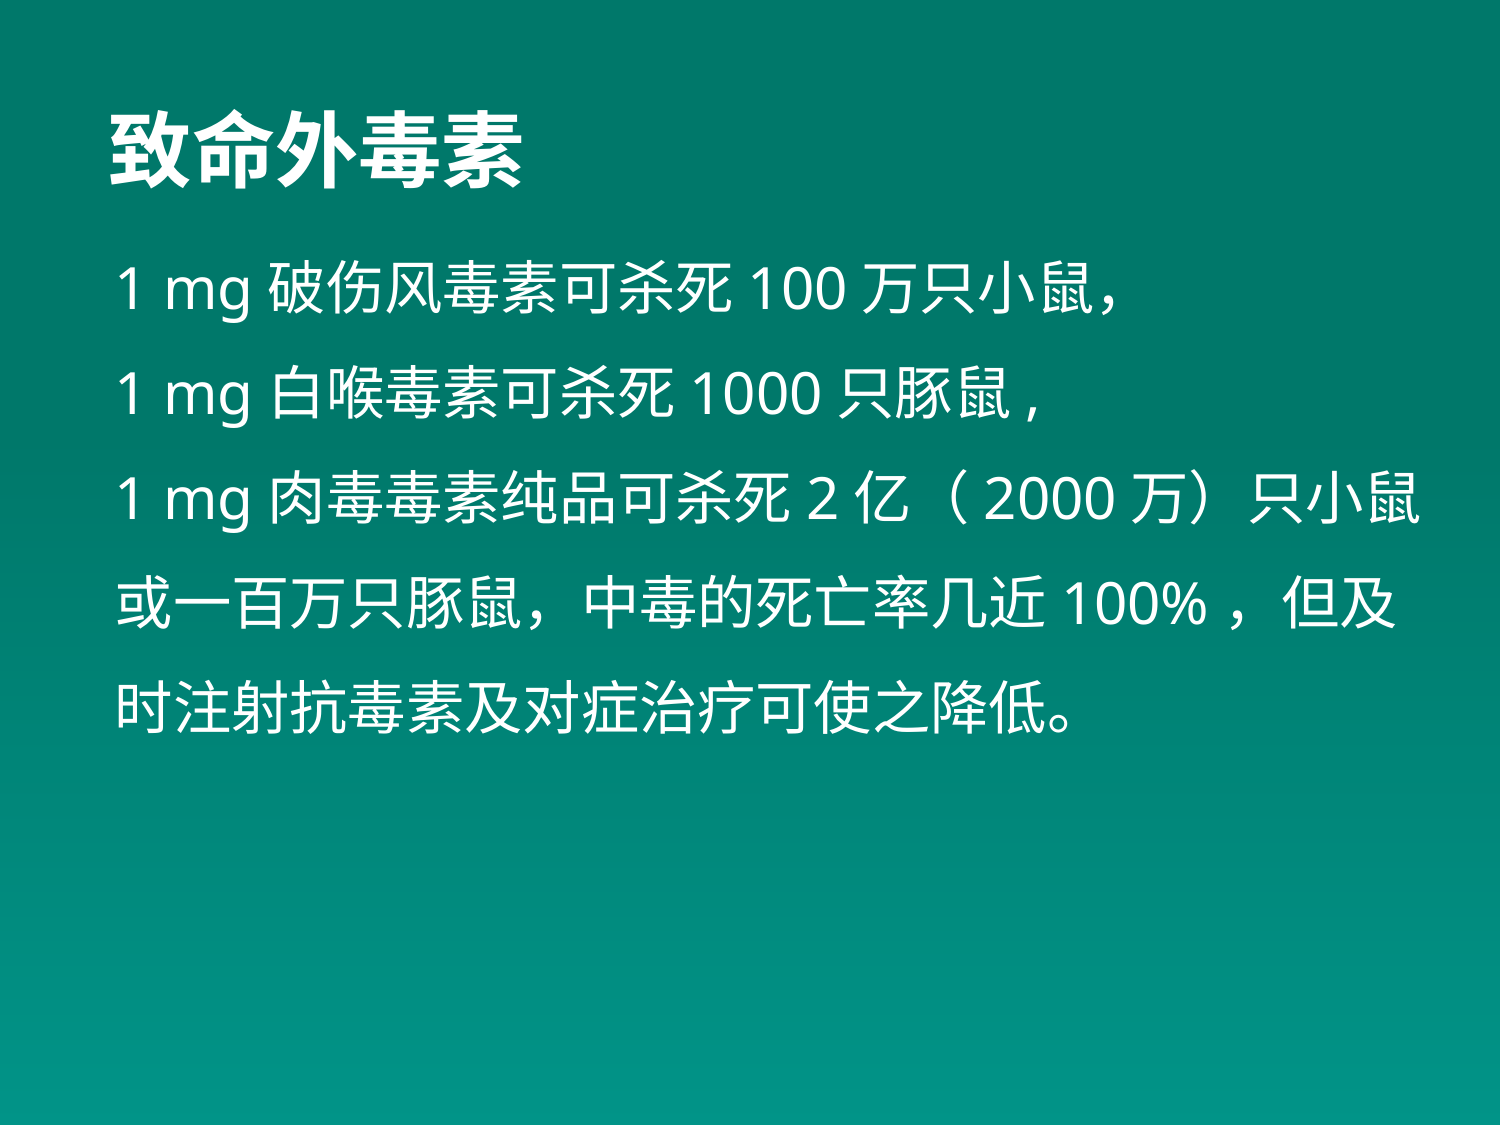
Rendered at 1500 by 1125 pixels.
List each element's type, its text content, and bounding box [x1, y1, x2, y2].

text_box 1 mg破伤风毒素可杀死100万只小鼠， 1 mg白喉毒素可杀死1000只豚鼠, 1 mg肉毒毒素纯品可杀死2亿（2000万）只小鼠或一百万只豚鼠，中毒的死亡率几近100%，但及时注射抗毒素及对症治疗可使之降低。 [100, 209, 1459, 749]
text_box 致命外毒素 [94, 90, 541, 206]
